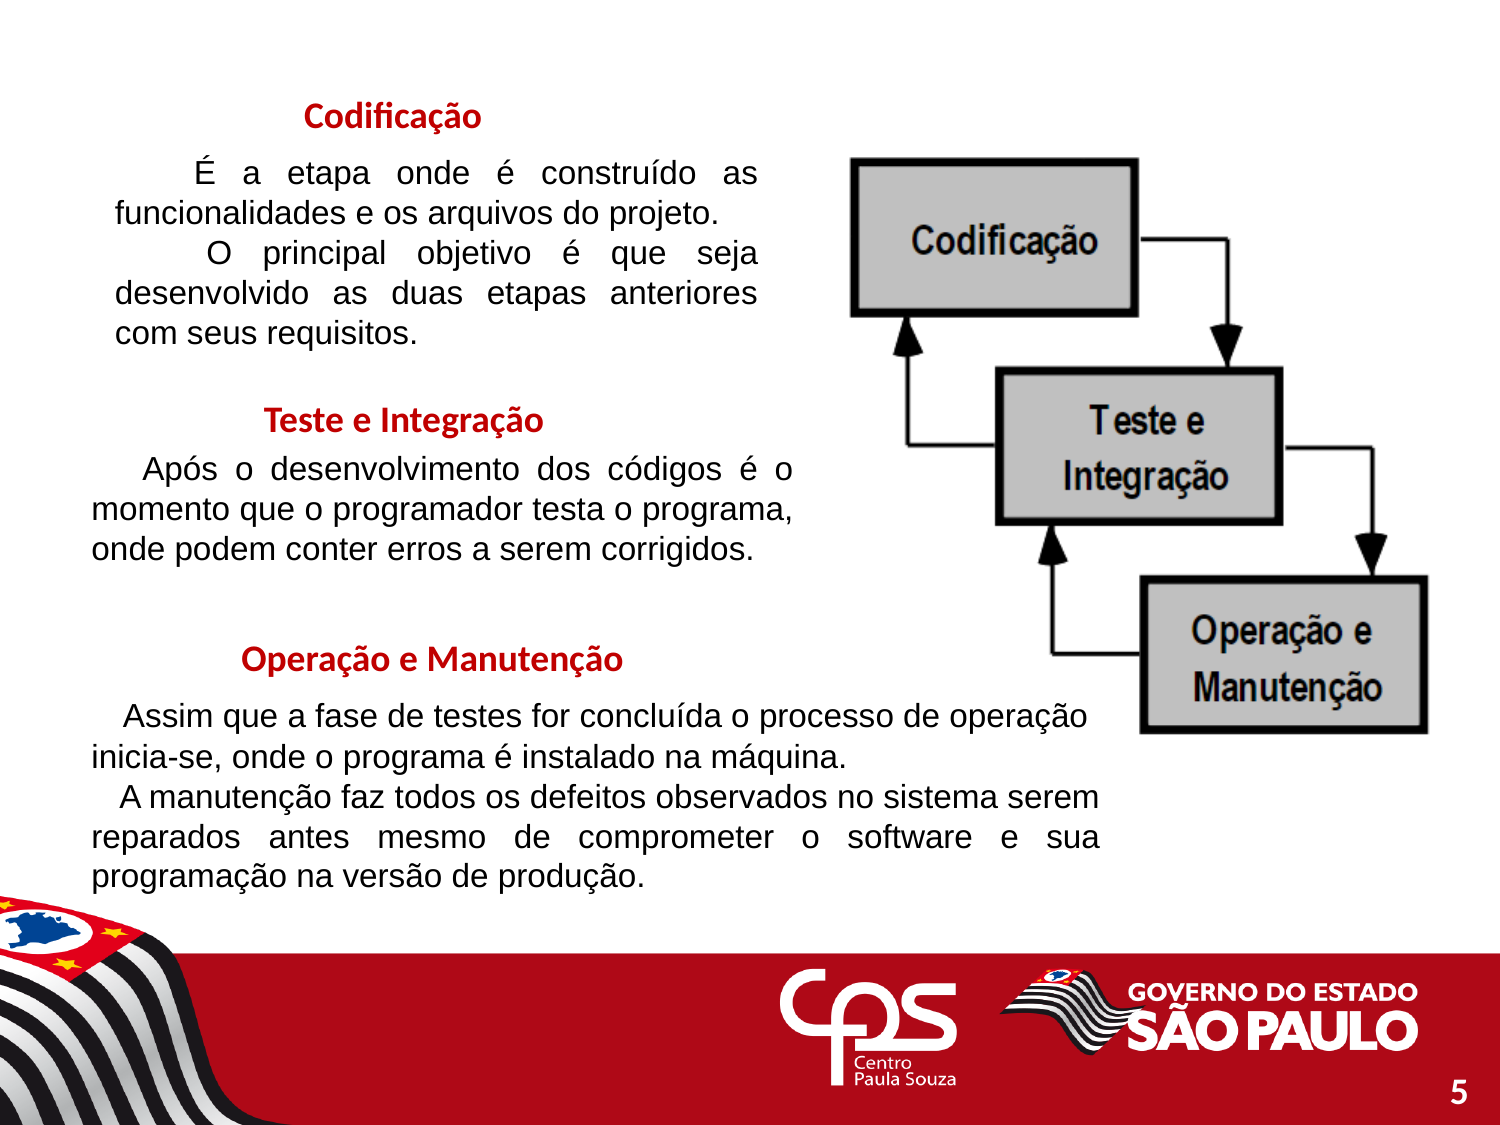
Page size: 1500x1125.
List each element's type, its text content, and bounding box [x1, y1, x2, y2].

text_box É a etapa onde é construído as funcionalidades e os arquivos do projeto. O principal objetivo é que seja desenvolvido as duas etapas anteriores com seus requisitos. [100, 143, 774, 359]
text_box 5 [1435, 1060, 1500, 1120]
text_box Teste e Integração [242, 387, 575, 439]
text_box Assim que a fase de testes for concluída o processo de operação inicia-se, onde o programa é instalado na máquina. A manutenção faz todos os defeitos observados no sistema serem reparados antes mesmo de comprometer o software e sua programação na versão de produção. [76, 682, 1117, 902]
text_box Codificação [289, 83, 703, 143]
text_box Operação e Manutenção [200, 626, 674, 682]
picture [848, 156, 1434, 740]
text_box Após o desenvolvimento dos códigos é o momento que o programador testa o programa, onde podem conter erros a serem corrigidos. [76, 439, 809, 614]
picture [0, 896, 1500, 1125]
